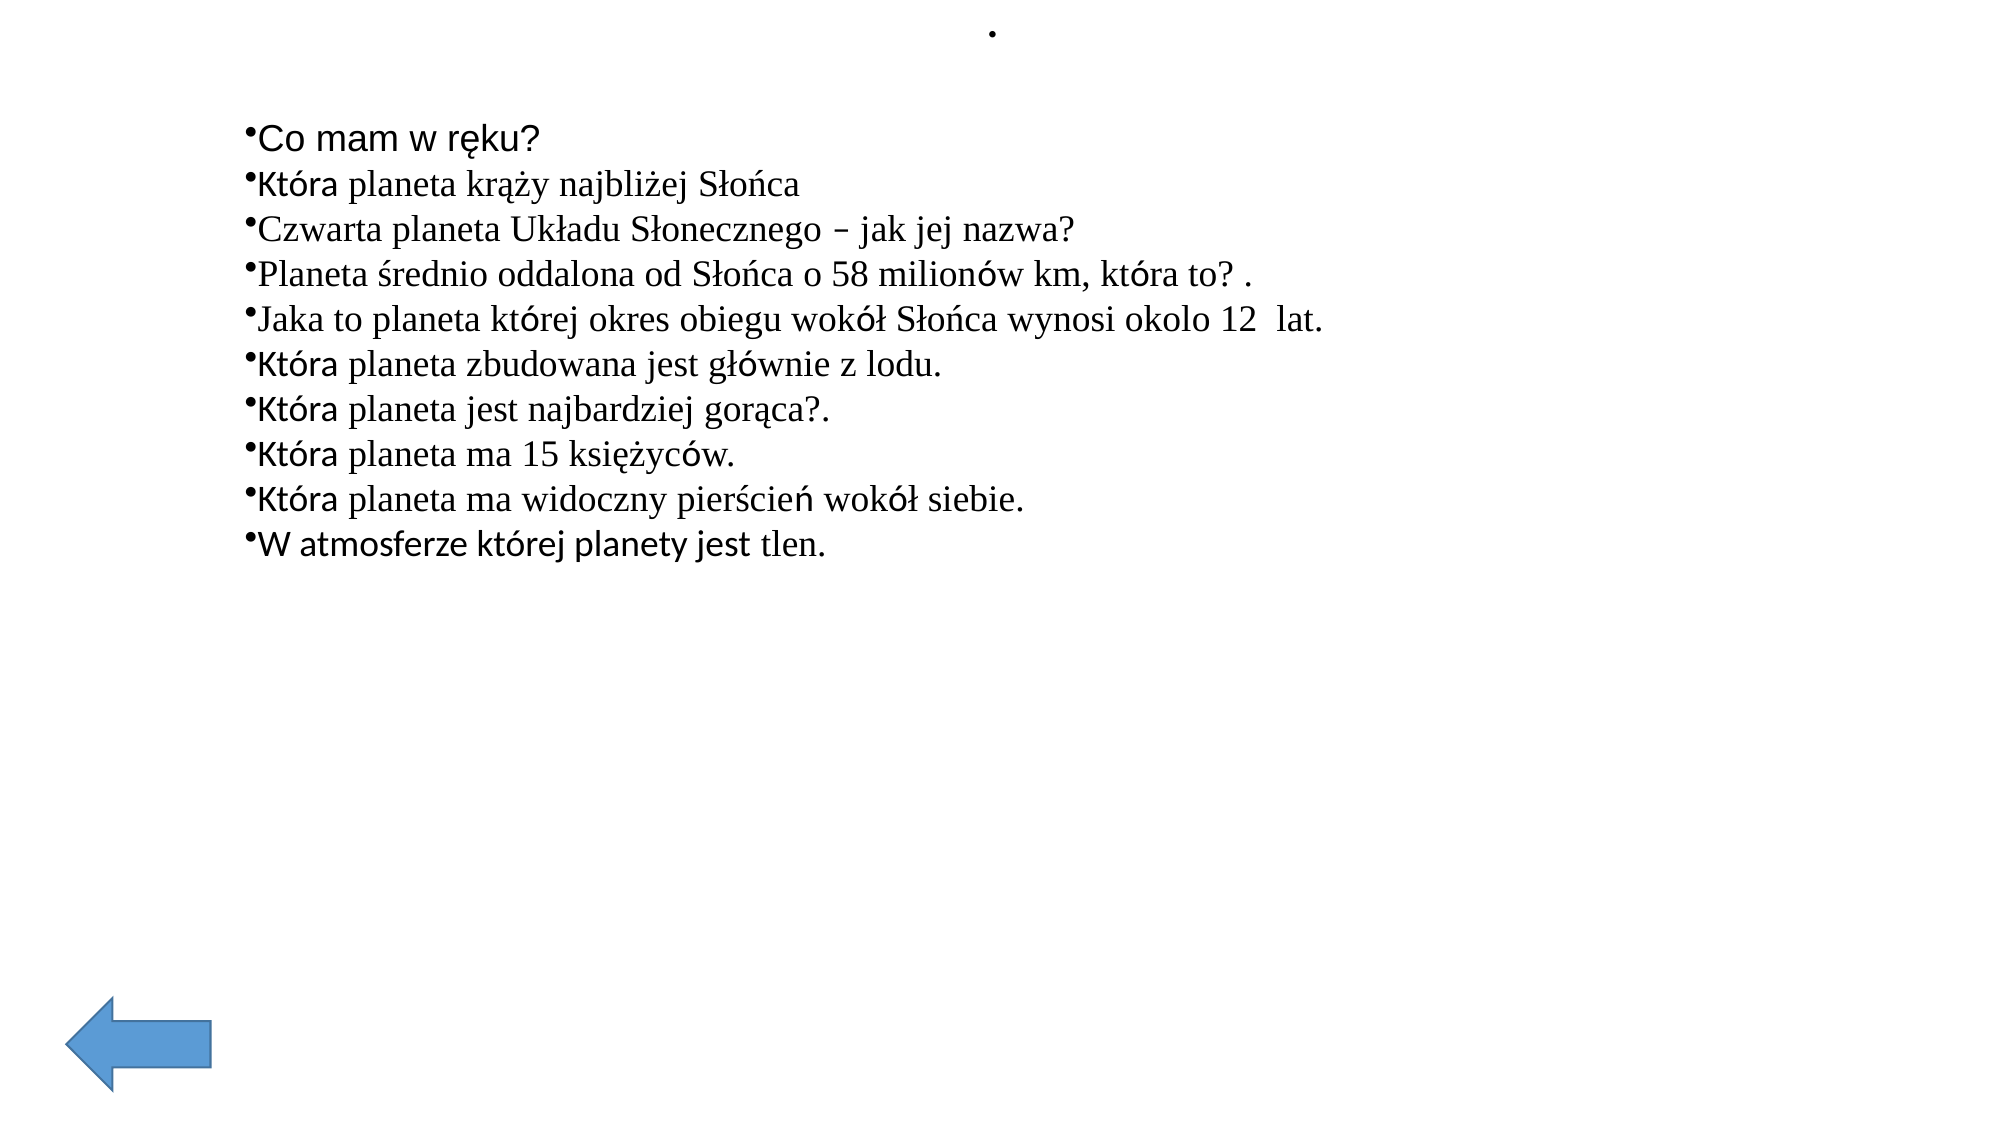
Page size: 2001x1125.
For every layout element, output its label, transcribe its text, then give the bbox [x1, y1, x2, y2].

text_box [973, 15, 1027, 60]
text_box [64, 995, 212, 1093]
text_box Co mam w ręku? Która planeta krąży najbliżej Słońca Czwarta planeta Układu Słonecznego – jak jej nazwa? Planeta średnio oddalona od Słońca o 58 milionów km, która to? . Jaka to planeta której okres obiegu wokół Słońca wynosi okolo 12 lat. Która planeta zbudowana jest głównie z lodu. Która planeta jest najbardziej gorąca?. Która planeta ma 15 księżyców. Która planeta ma widoczny pierścień wokół siebie. W atmosferze której planety jest tlen. [229, 106, 1340, 617]
